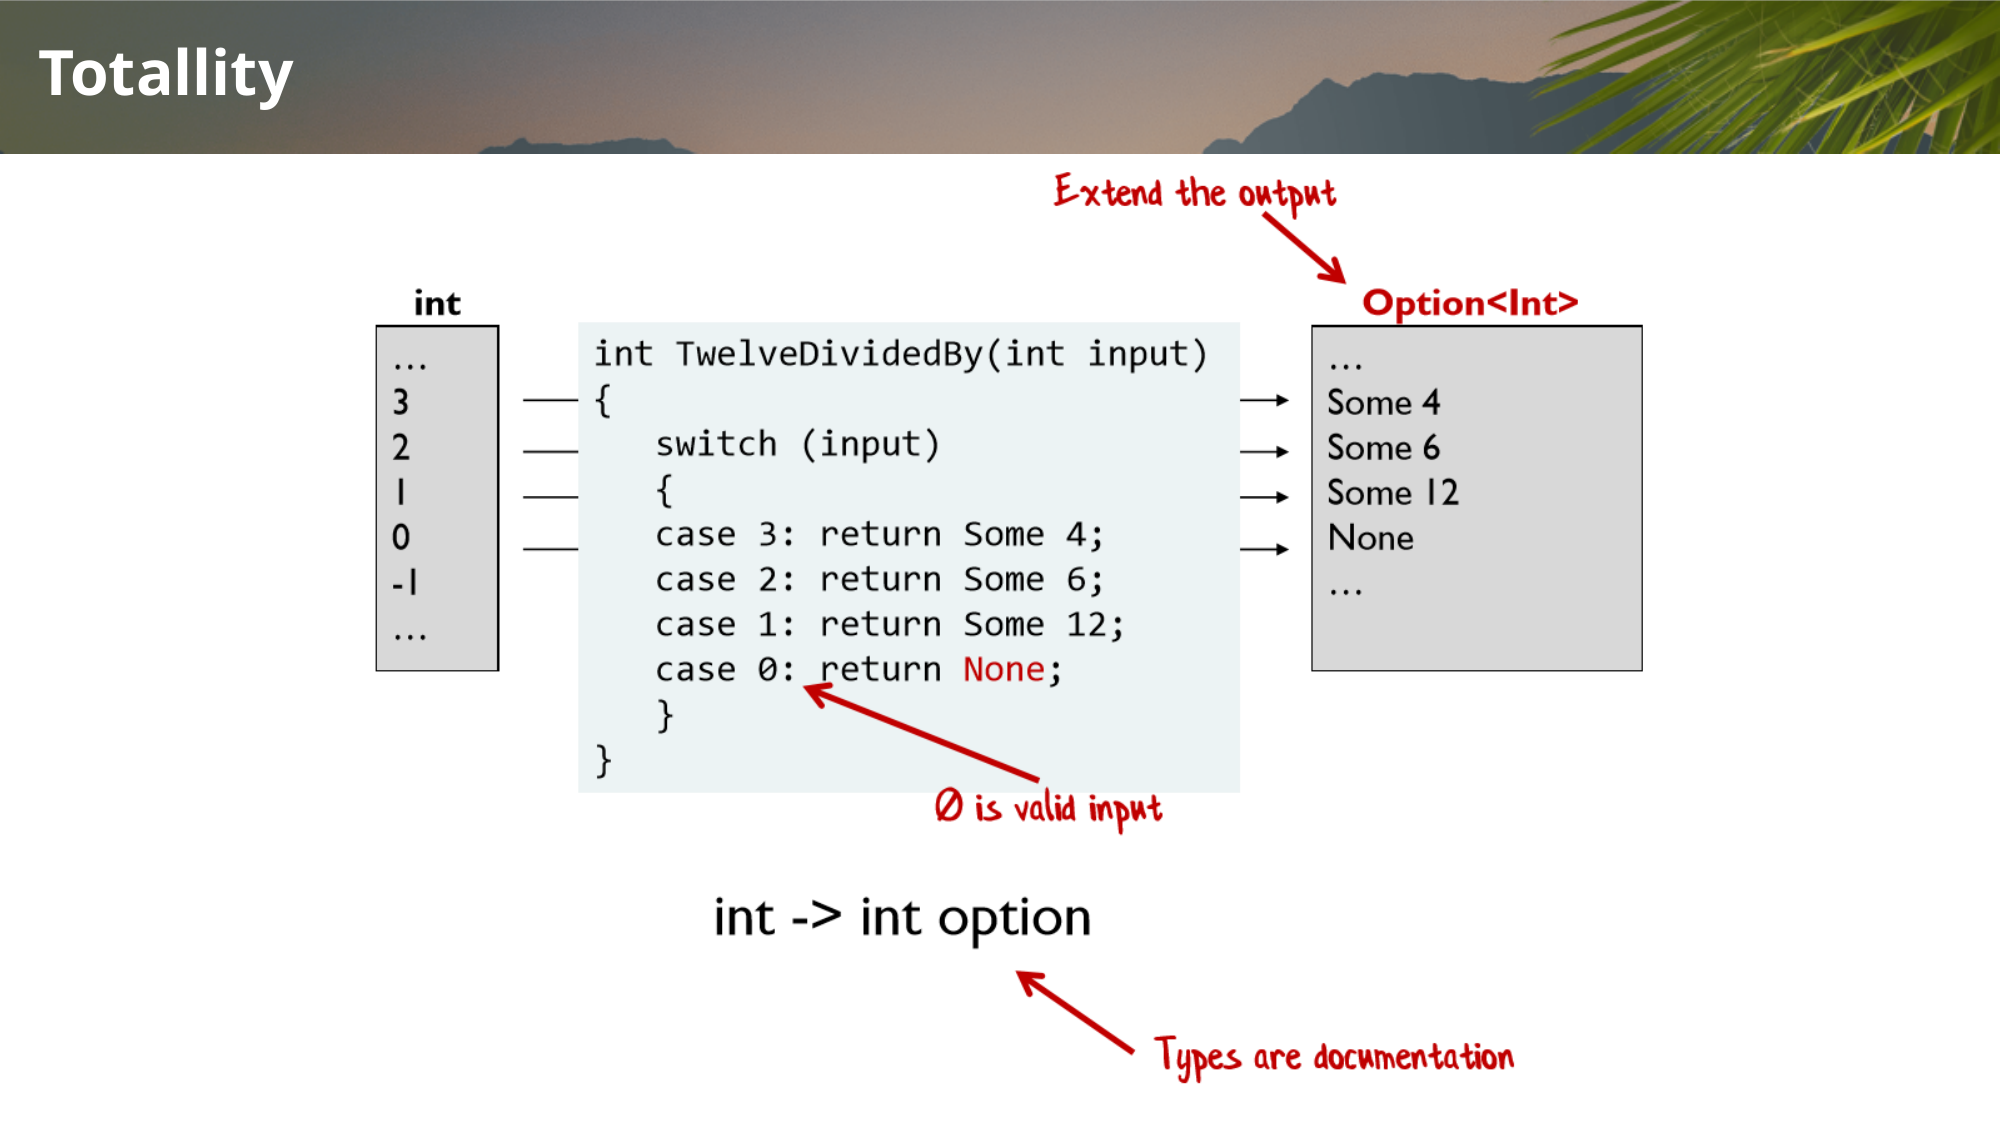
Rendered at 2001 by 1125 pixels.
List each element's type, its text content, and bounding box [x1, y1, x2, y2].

picture [0, 0, 2000, 154]
title Totallity [23, 0, 1788, 150]
picture [347, 171, 1653, 1102]
